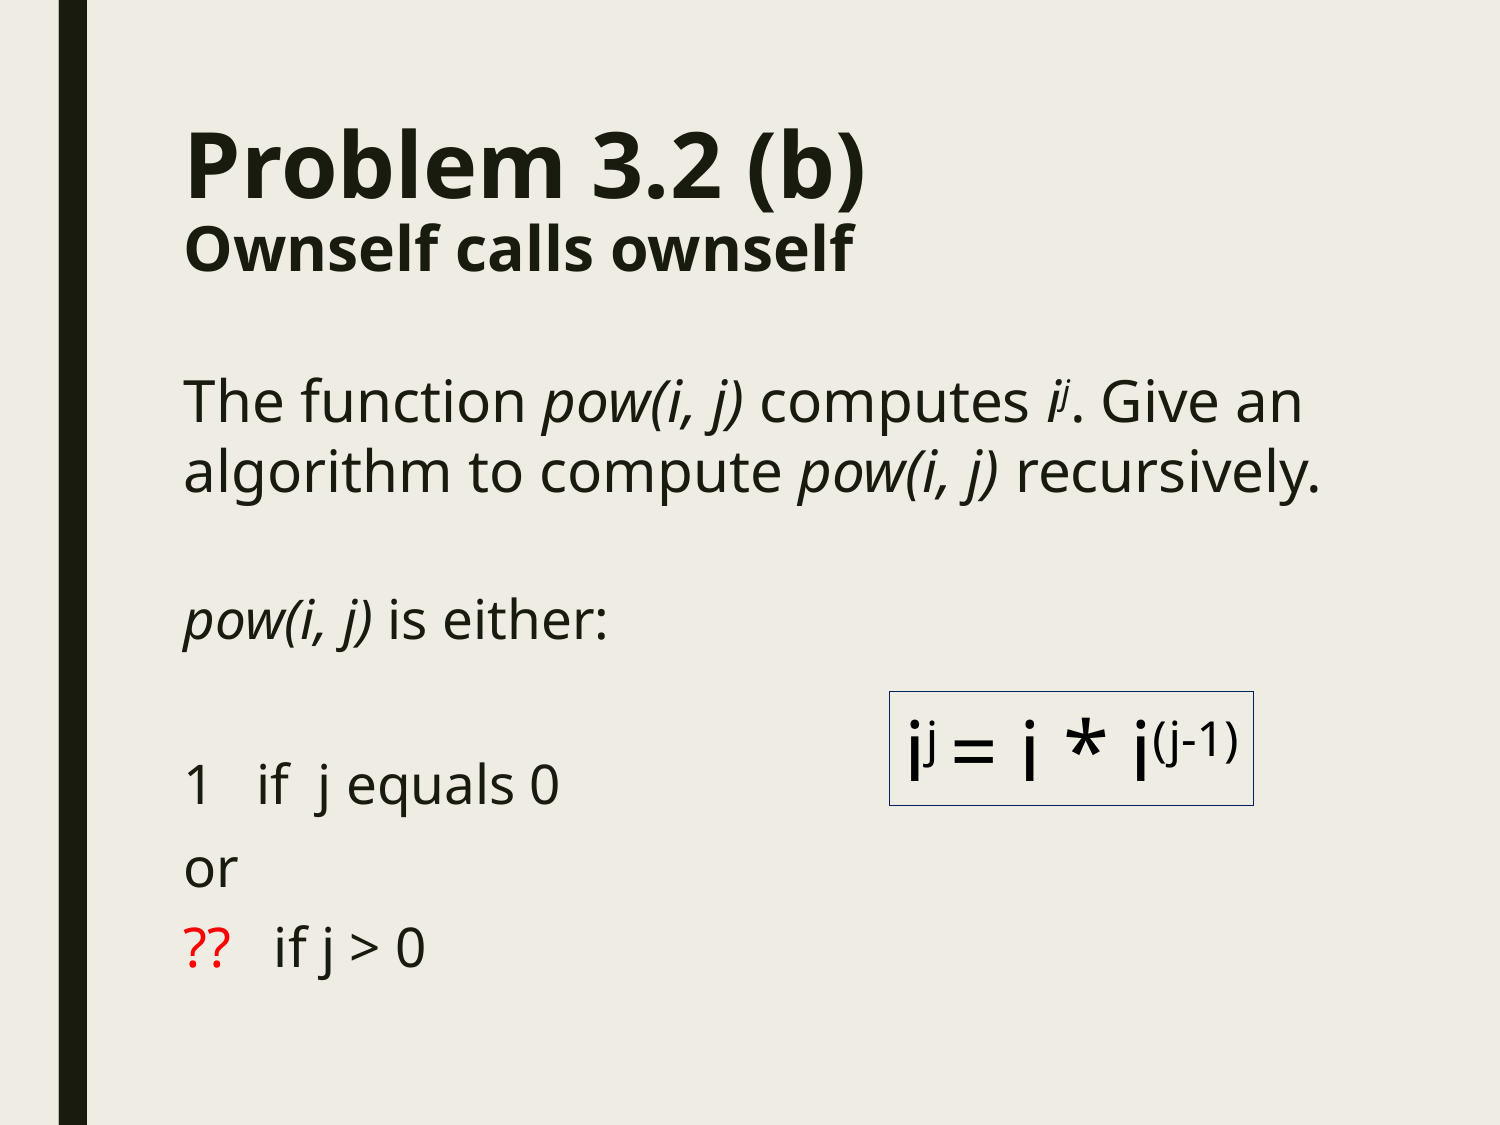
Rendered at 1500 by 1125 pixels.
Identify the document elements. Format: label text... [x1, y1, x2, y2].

text_box pow(i, j) is either: 1 if j equals 0 or ?? if j > 0 [168, 582, 1351, 989]
list The function pow(i, j) computes ij. Give an algorithm to compute pow(i, j) recursively. [168, 357, 1351, 582]
title Problem 3.2 (b) Ownself calls ownself [168, 112, 1351, 357]
text_box ij = i * i(j-1) [889, 691, 1254, 806]
